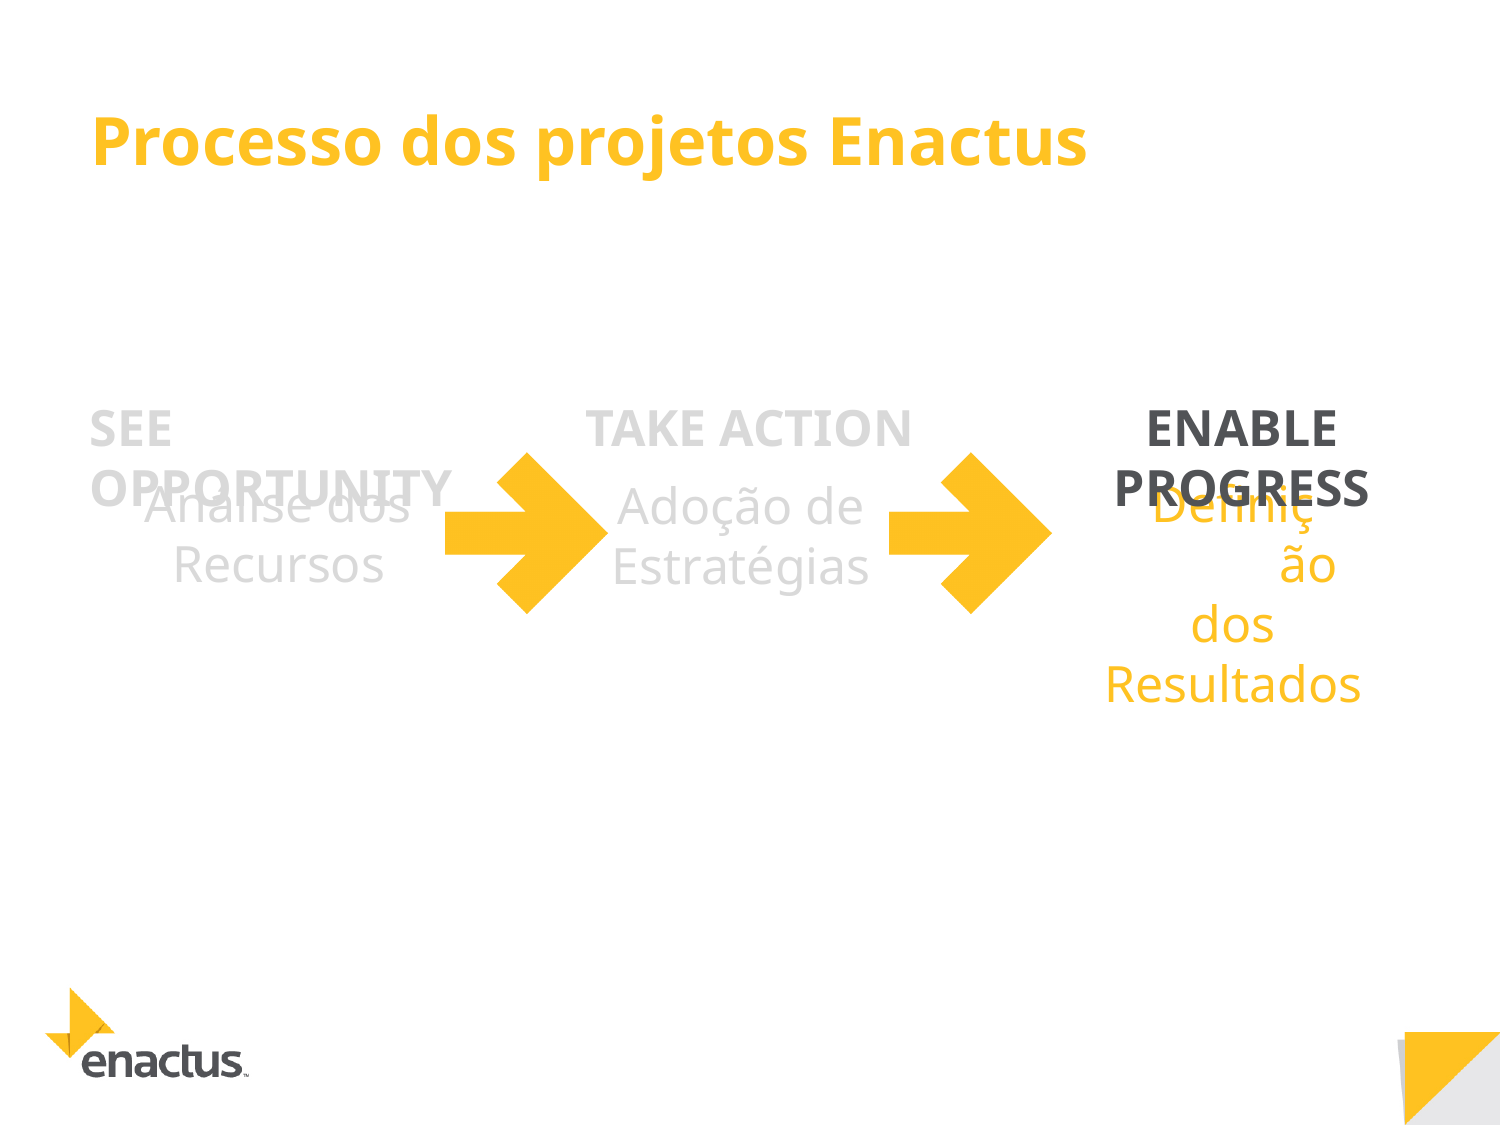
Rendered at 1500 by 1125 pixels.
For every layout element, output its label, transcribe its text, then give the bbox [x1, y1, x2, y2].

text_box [74, 389, 412, 602]
title Processo dos projetos Enactus [75, 45, 1425, 233]
picture [0, 978, 1500, 1125]
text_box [414, 389, 1469, 663]
